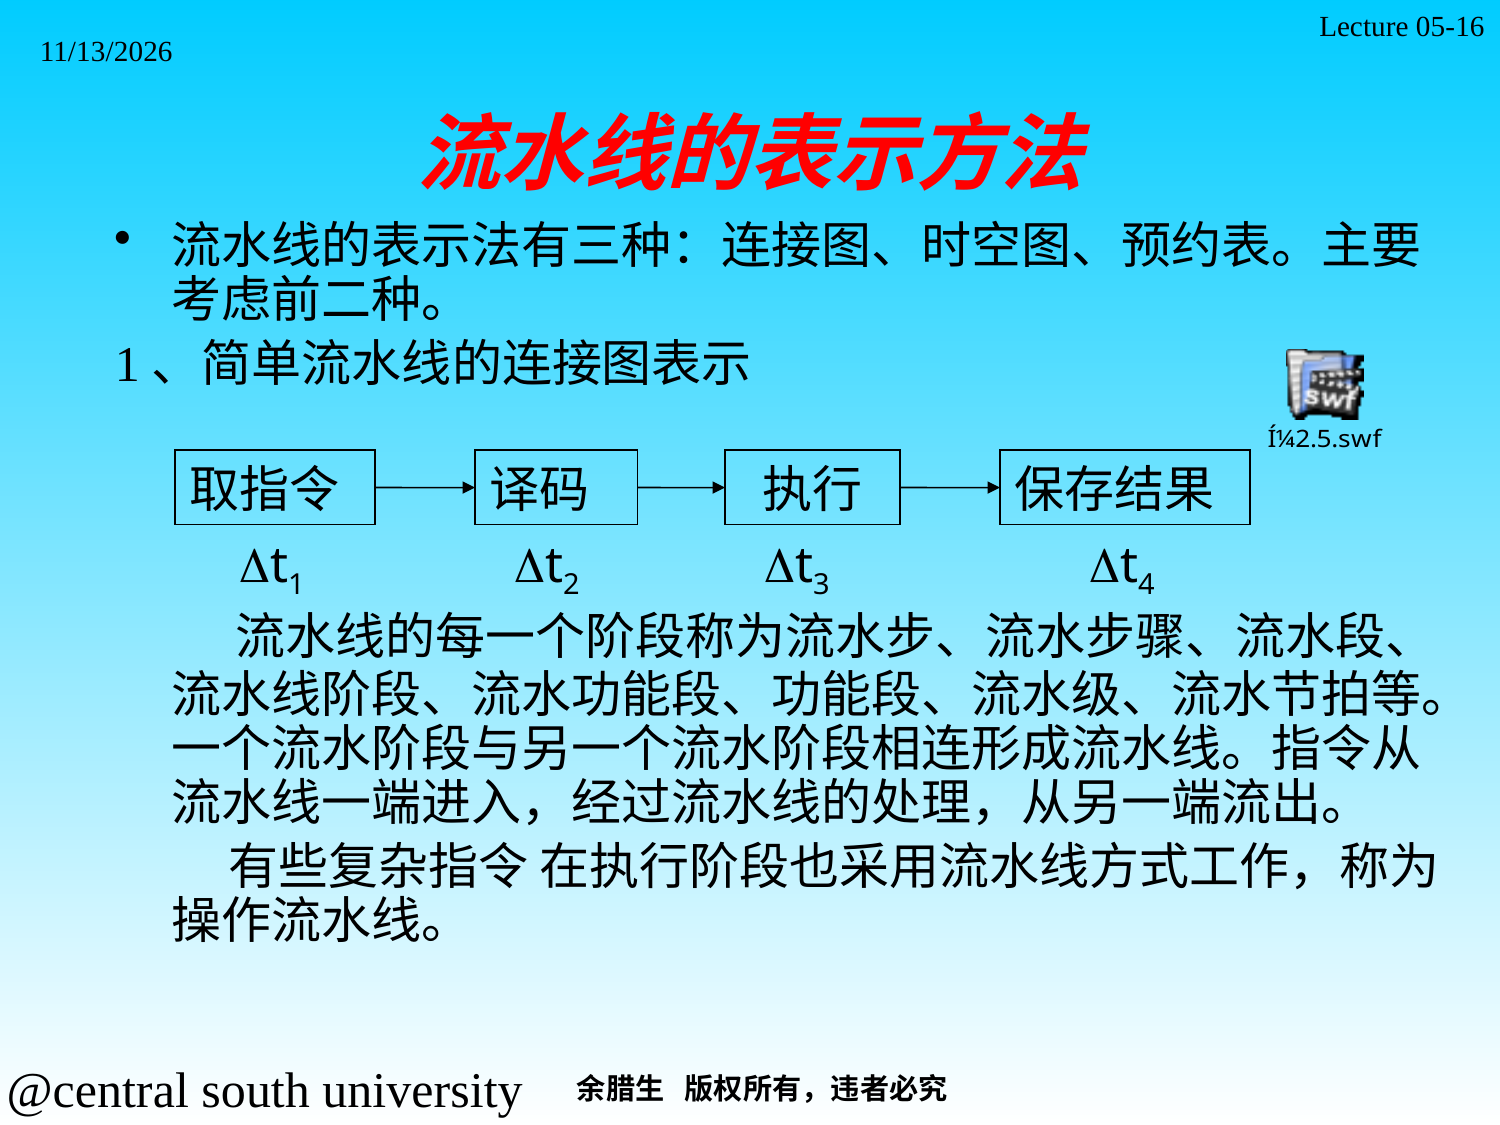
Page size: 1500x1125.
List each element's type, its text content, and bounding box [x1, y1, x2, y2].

title 流水线的表示方法 [112, 94, 1388, 206]
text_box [174, 449, 1251, 601]
list 流水线的表示法有三种：连接图、时空图、预约表。主要考虑前二种。 1、简单流水线的连接图表示 流水线的每一个阶段称为流水步、流水步骤、流水段、流水线阶段、流水功能段、功能段、流水级、流水节拍等。一个流水阶段与另一个流水阶段相连形成流水线。指令从流水线一端进入，经过流水线的处理，从另一端流出。 有些复杂指令 在执行阶段也采用流水线方式工作，称为操作流水线。 [99, 212, 1469, 1006]
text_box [1245, 349, 1404, 456]
footer 余腊生 版权所有，违者必究 [524, 1062, 1001, 1125]
slide_number Lecture 05-16 [1187, 0, 1500, 76]
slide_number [24, 24, 432, 101]
